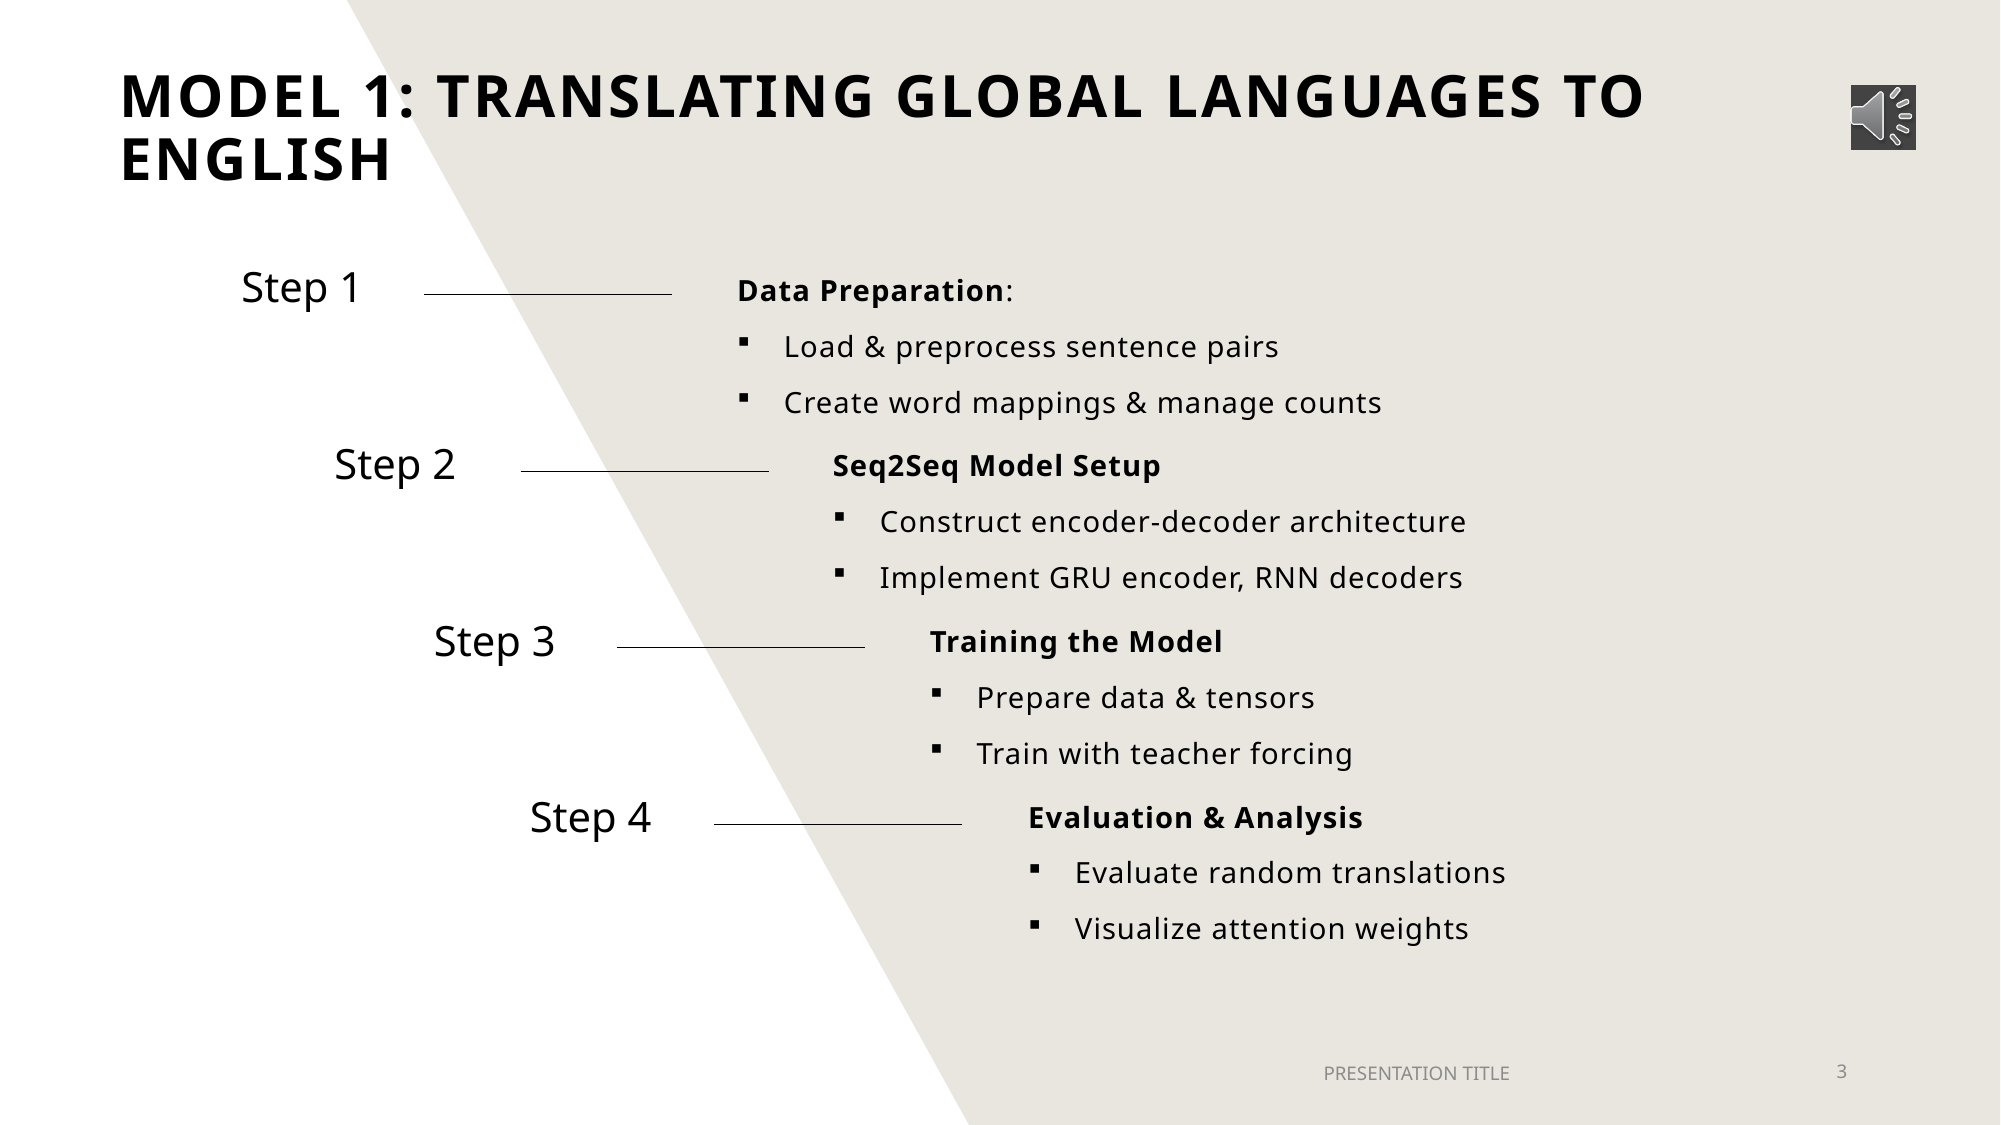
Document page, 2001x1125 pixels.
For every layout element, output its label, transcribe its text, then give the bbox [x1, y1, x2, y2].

list Evaluation & Analysis Evaluate random translations Visualize attention weights [1013, 791, 1851, 958]
list Step 1 [27, 247, 379, 332]
list Data Preparation: Load & preprocess sentence pairs Create word mappings & manage counts [722, 264, 1559, 431]
picture [1850, 84, 1917, 152]
list Step 2 [120, 423, 472, 509]
slide_number 3 [1773, 1042, 1863, 1103]
list Step 3 [219, 600, 571, 685]
footer PRESENTATION TITLE [1107, 1042, 1727, 1103]
title Model 1: Translating Global Languages to English [104, 22, 1851, 238]
list Training the Model Prepare data & tensors Train with teacher forcing [914, 616, 1752, 782]
list Seq2Seq Model Setup Construct encoder-decoder architecture Implement GRU encoder, RNN decoders [817, 440, 1655, 606]
list Step 4 [315, 777, 667, 862]
